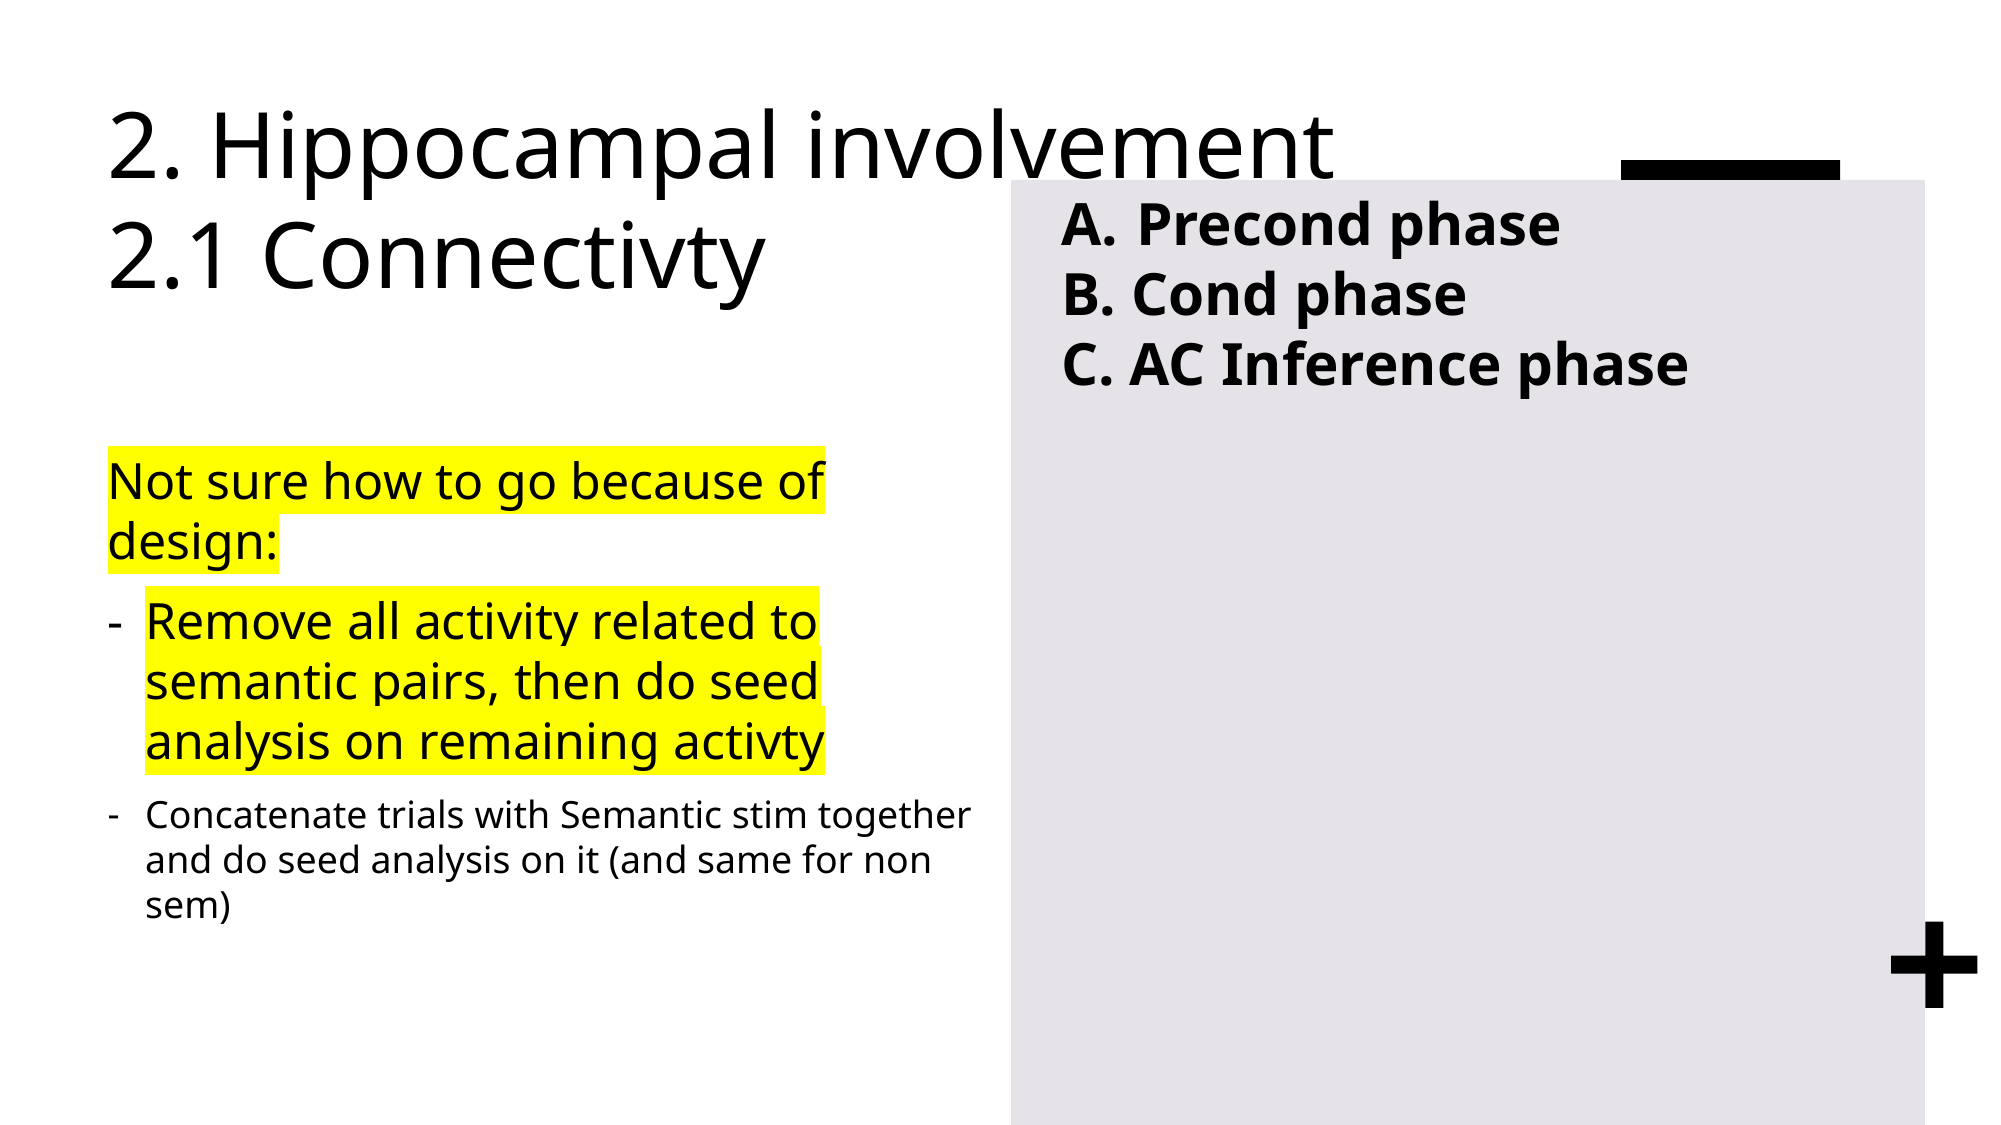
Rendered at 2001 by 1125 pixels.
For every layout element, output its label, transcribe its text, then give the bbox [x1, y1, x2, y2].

list Not sure how to go because of design: Remove all activity related to semantic pairs, then do seed analysis on remaining activty Concatenate trials with Semantic stim together and do seed analysis on it (and same for non sem) [92, 441, 1020, 965]
title 2. Hippocampal involvement 2.1 Connectivty [92, 79, 1449, 320]
text_box Precond phase B. Cond phase C. AC Inference phase [1046, 180, 1882, 455]
